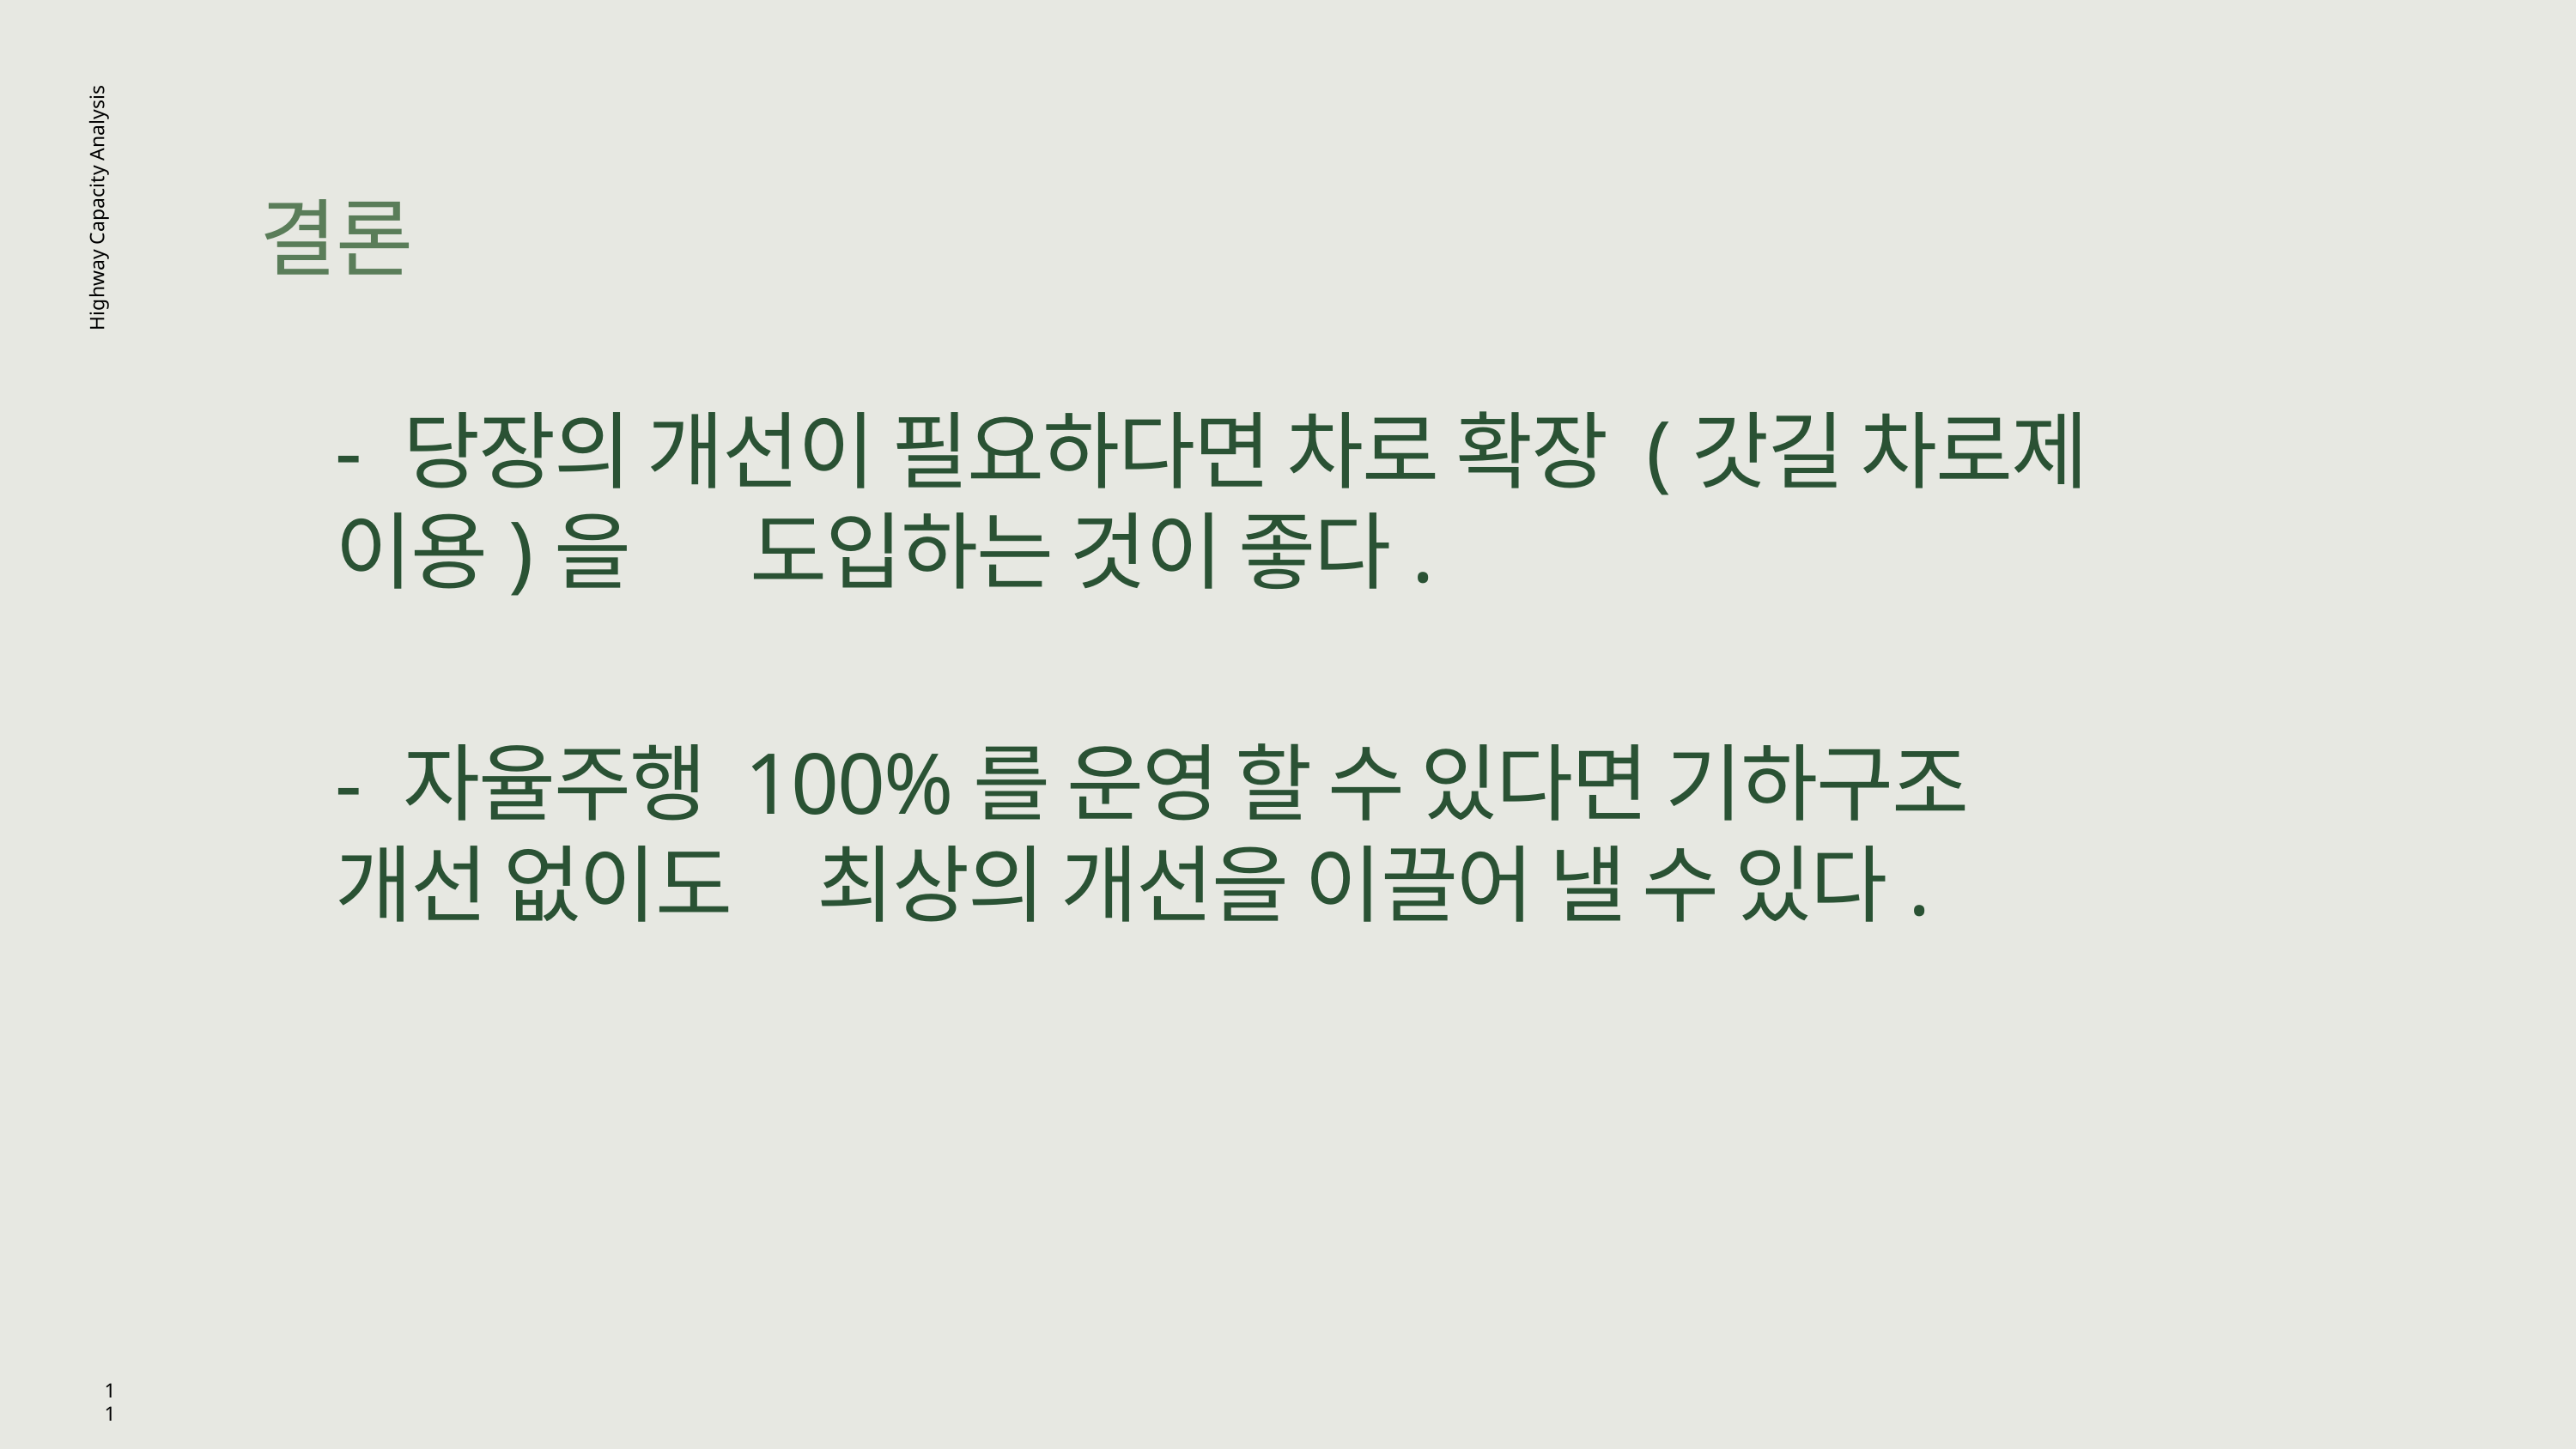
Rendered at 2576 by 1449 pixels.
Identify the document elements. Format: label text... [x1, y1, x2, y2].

text_box 결론 [247, 179, 1411, 293]
text_box 11 [91, 1372, 128, 1432]
text_box - 자율주행 100%를 운영 할 수 있다면 기하구조 개선 없이도 최상의 개선을 이끌어 낼 수 있다. [322, 724, 2147, 939]
text_box - 당장의 개선이 필요하다면 차로 확장 (갓길 차로제 이용)을 도입하는 것이 좋다. [322, 391, 2211, 606]
text_box Highway Capacity Analysis [78, 72, 115, 391]
